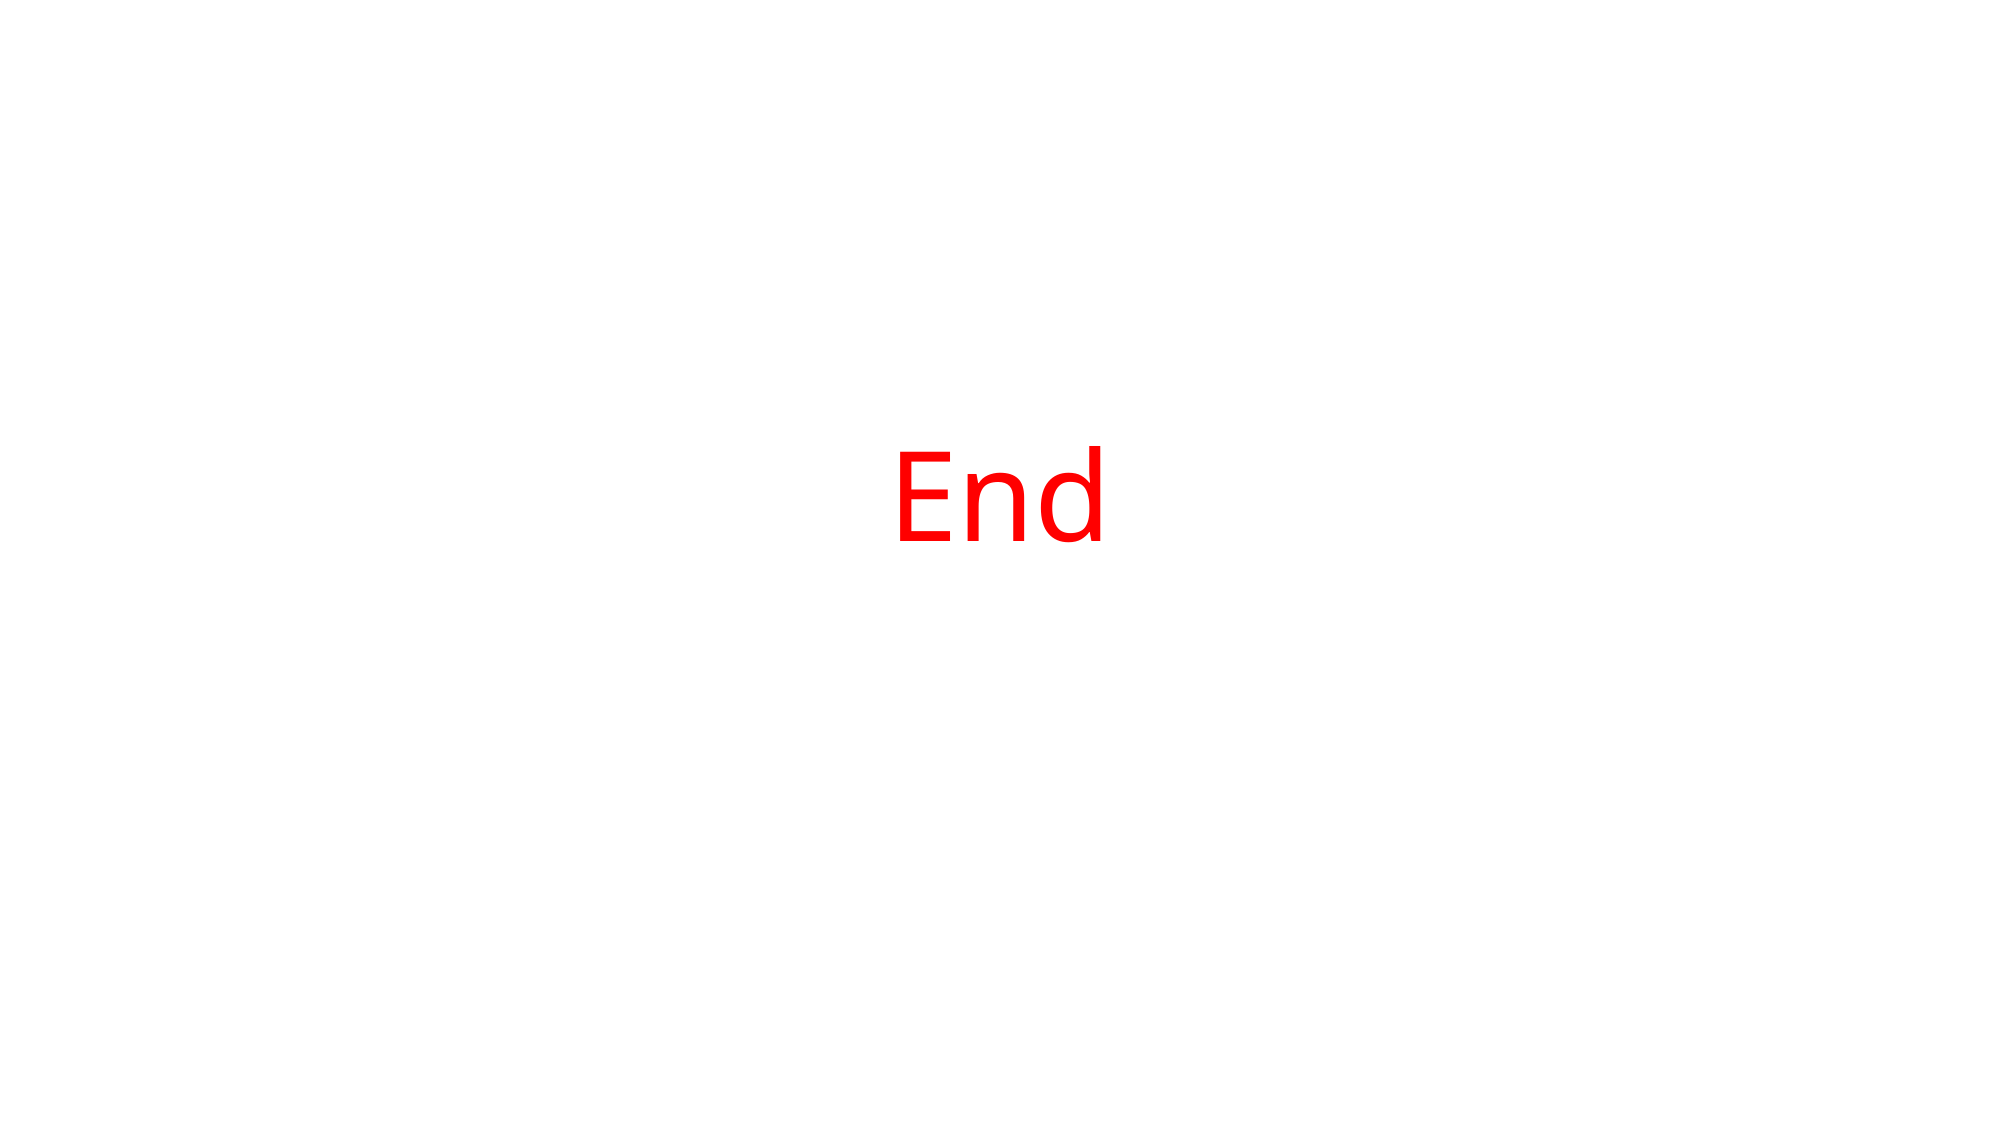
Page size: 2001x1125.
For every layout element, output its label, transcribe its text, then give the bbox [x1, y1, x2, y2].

title End [249, 184, 1750, 576]
